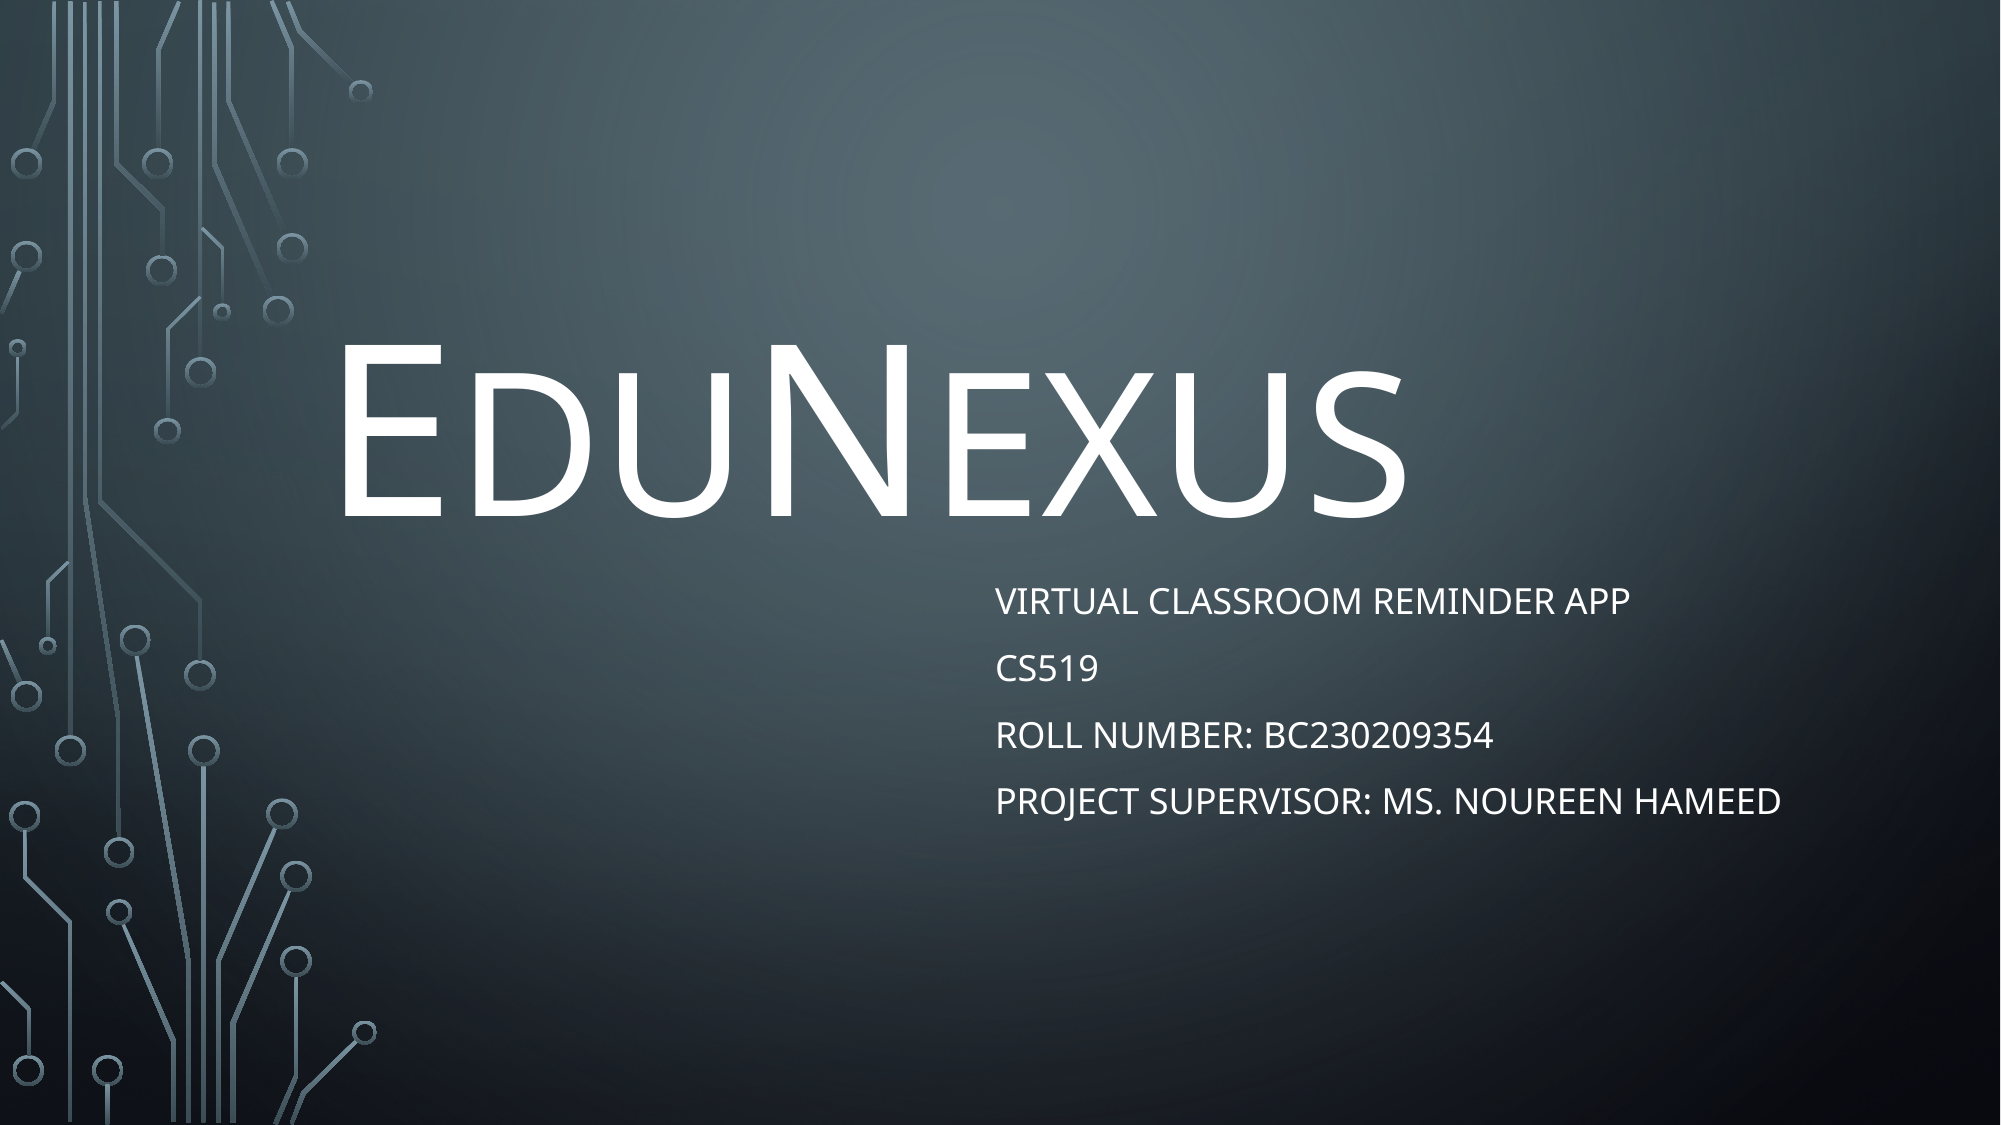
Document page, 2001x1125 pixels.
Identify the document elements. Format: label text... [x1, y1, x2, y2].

subtitle Virtual Classroom Reminder App CS519 Roll Number: BC230209354 Project Supervisor: Ms. Noureen Hameed [979, 562, 1889, 835]
title EduNexus [307, 184, 1750, 576]
